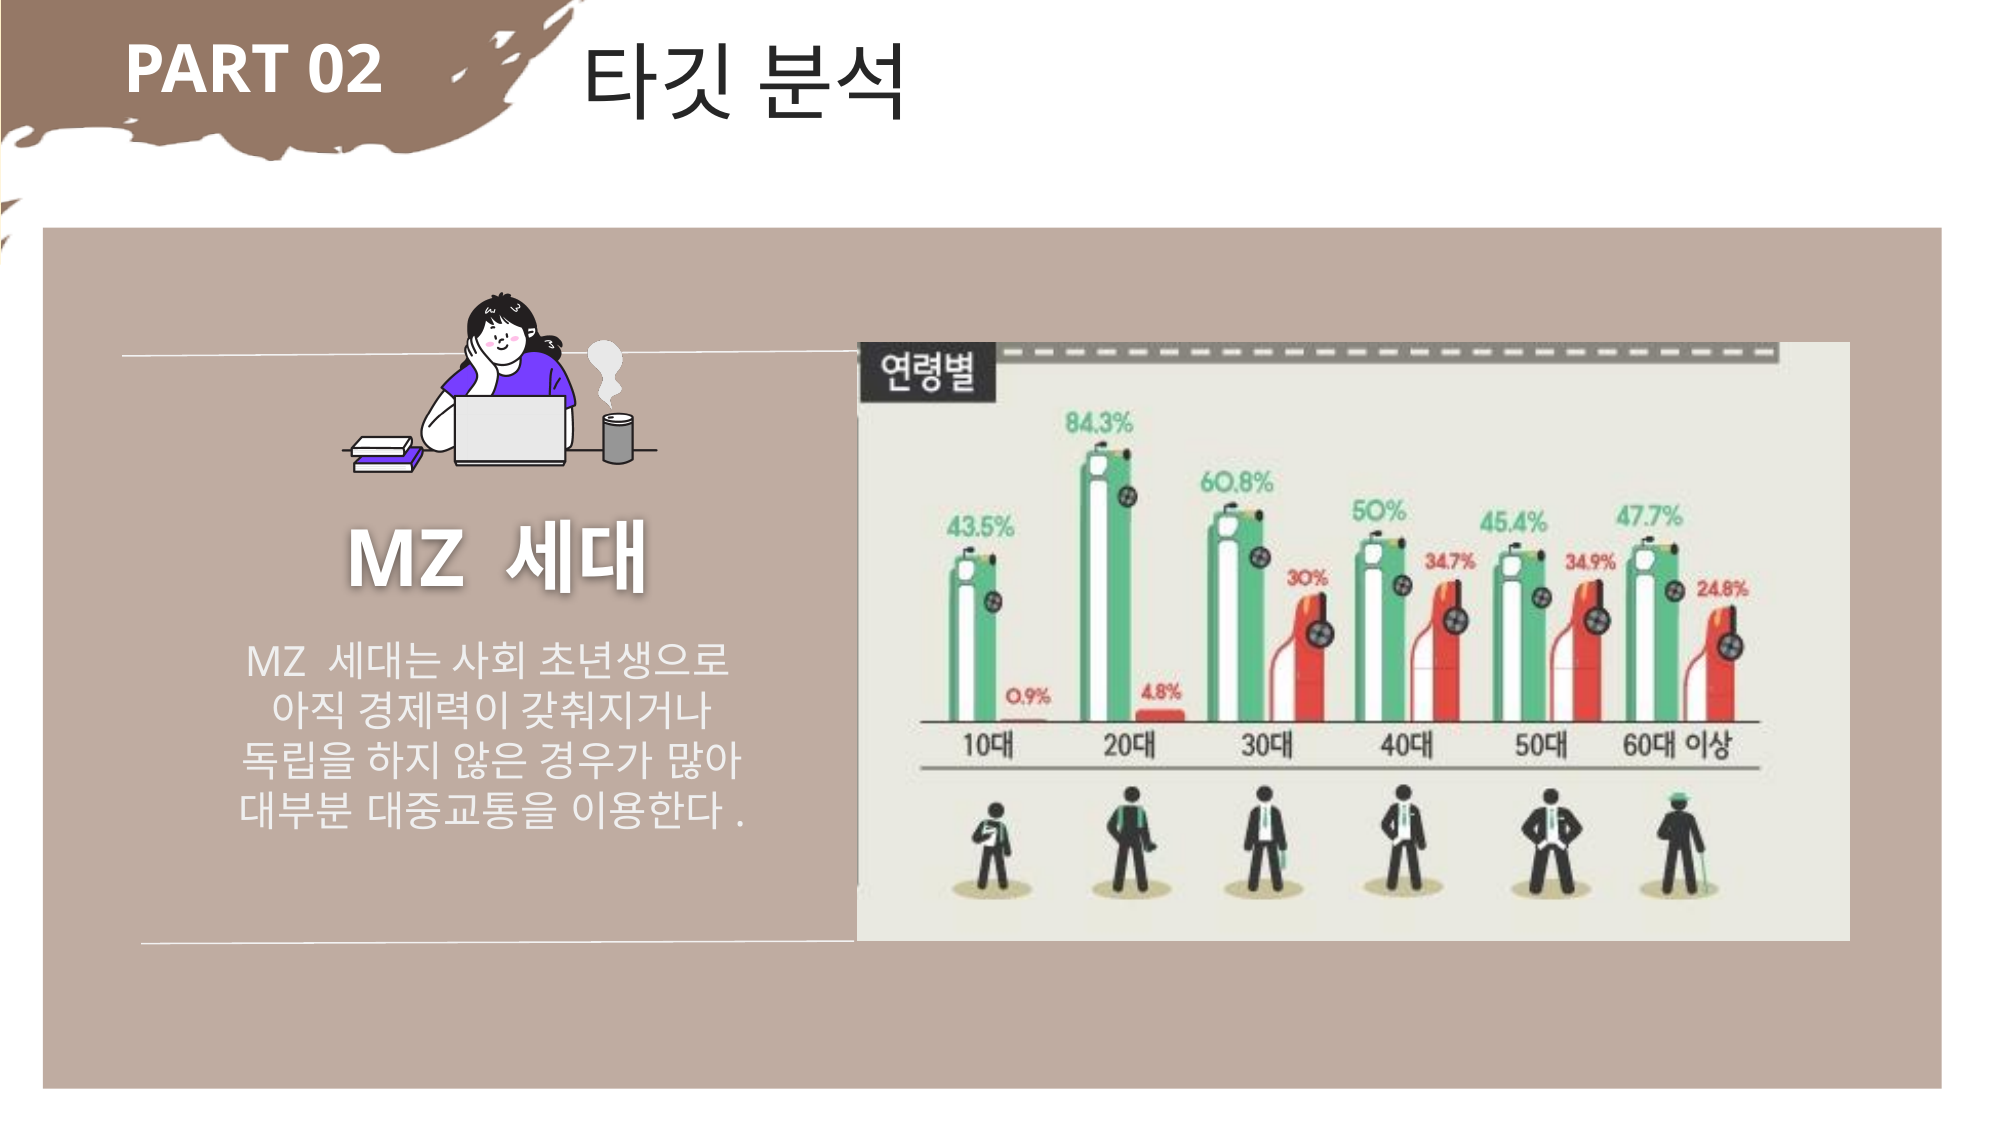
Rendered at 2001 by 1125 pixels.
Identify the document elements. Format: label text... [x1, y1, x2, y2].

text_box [663, 350, 852, 357]
title 타깃 분석 [566, 33, 1928, 140]
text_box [121, 350, 331, 357]
picture [0, 0, 2000, 280]
text_box [42, 227, 1942, 1089]
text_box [140, 940, 852, 944]
picture [857, 342, 1850, 942]
text_box MZ 세대 [294, 499, 702, 610]
text_box MZ 세대는 사회 초년생으로 아직 경제력이 갖춰지거나 독립을 하지 않은 경우가 많아 대부분 대중교통을 이용한다. [158, 626, 827, 934]
picture [336, 282, 659, 484]
